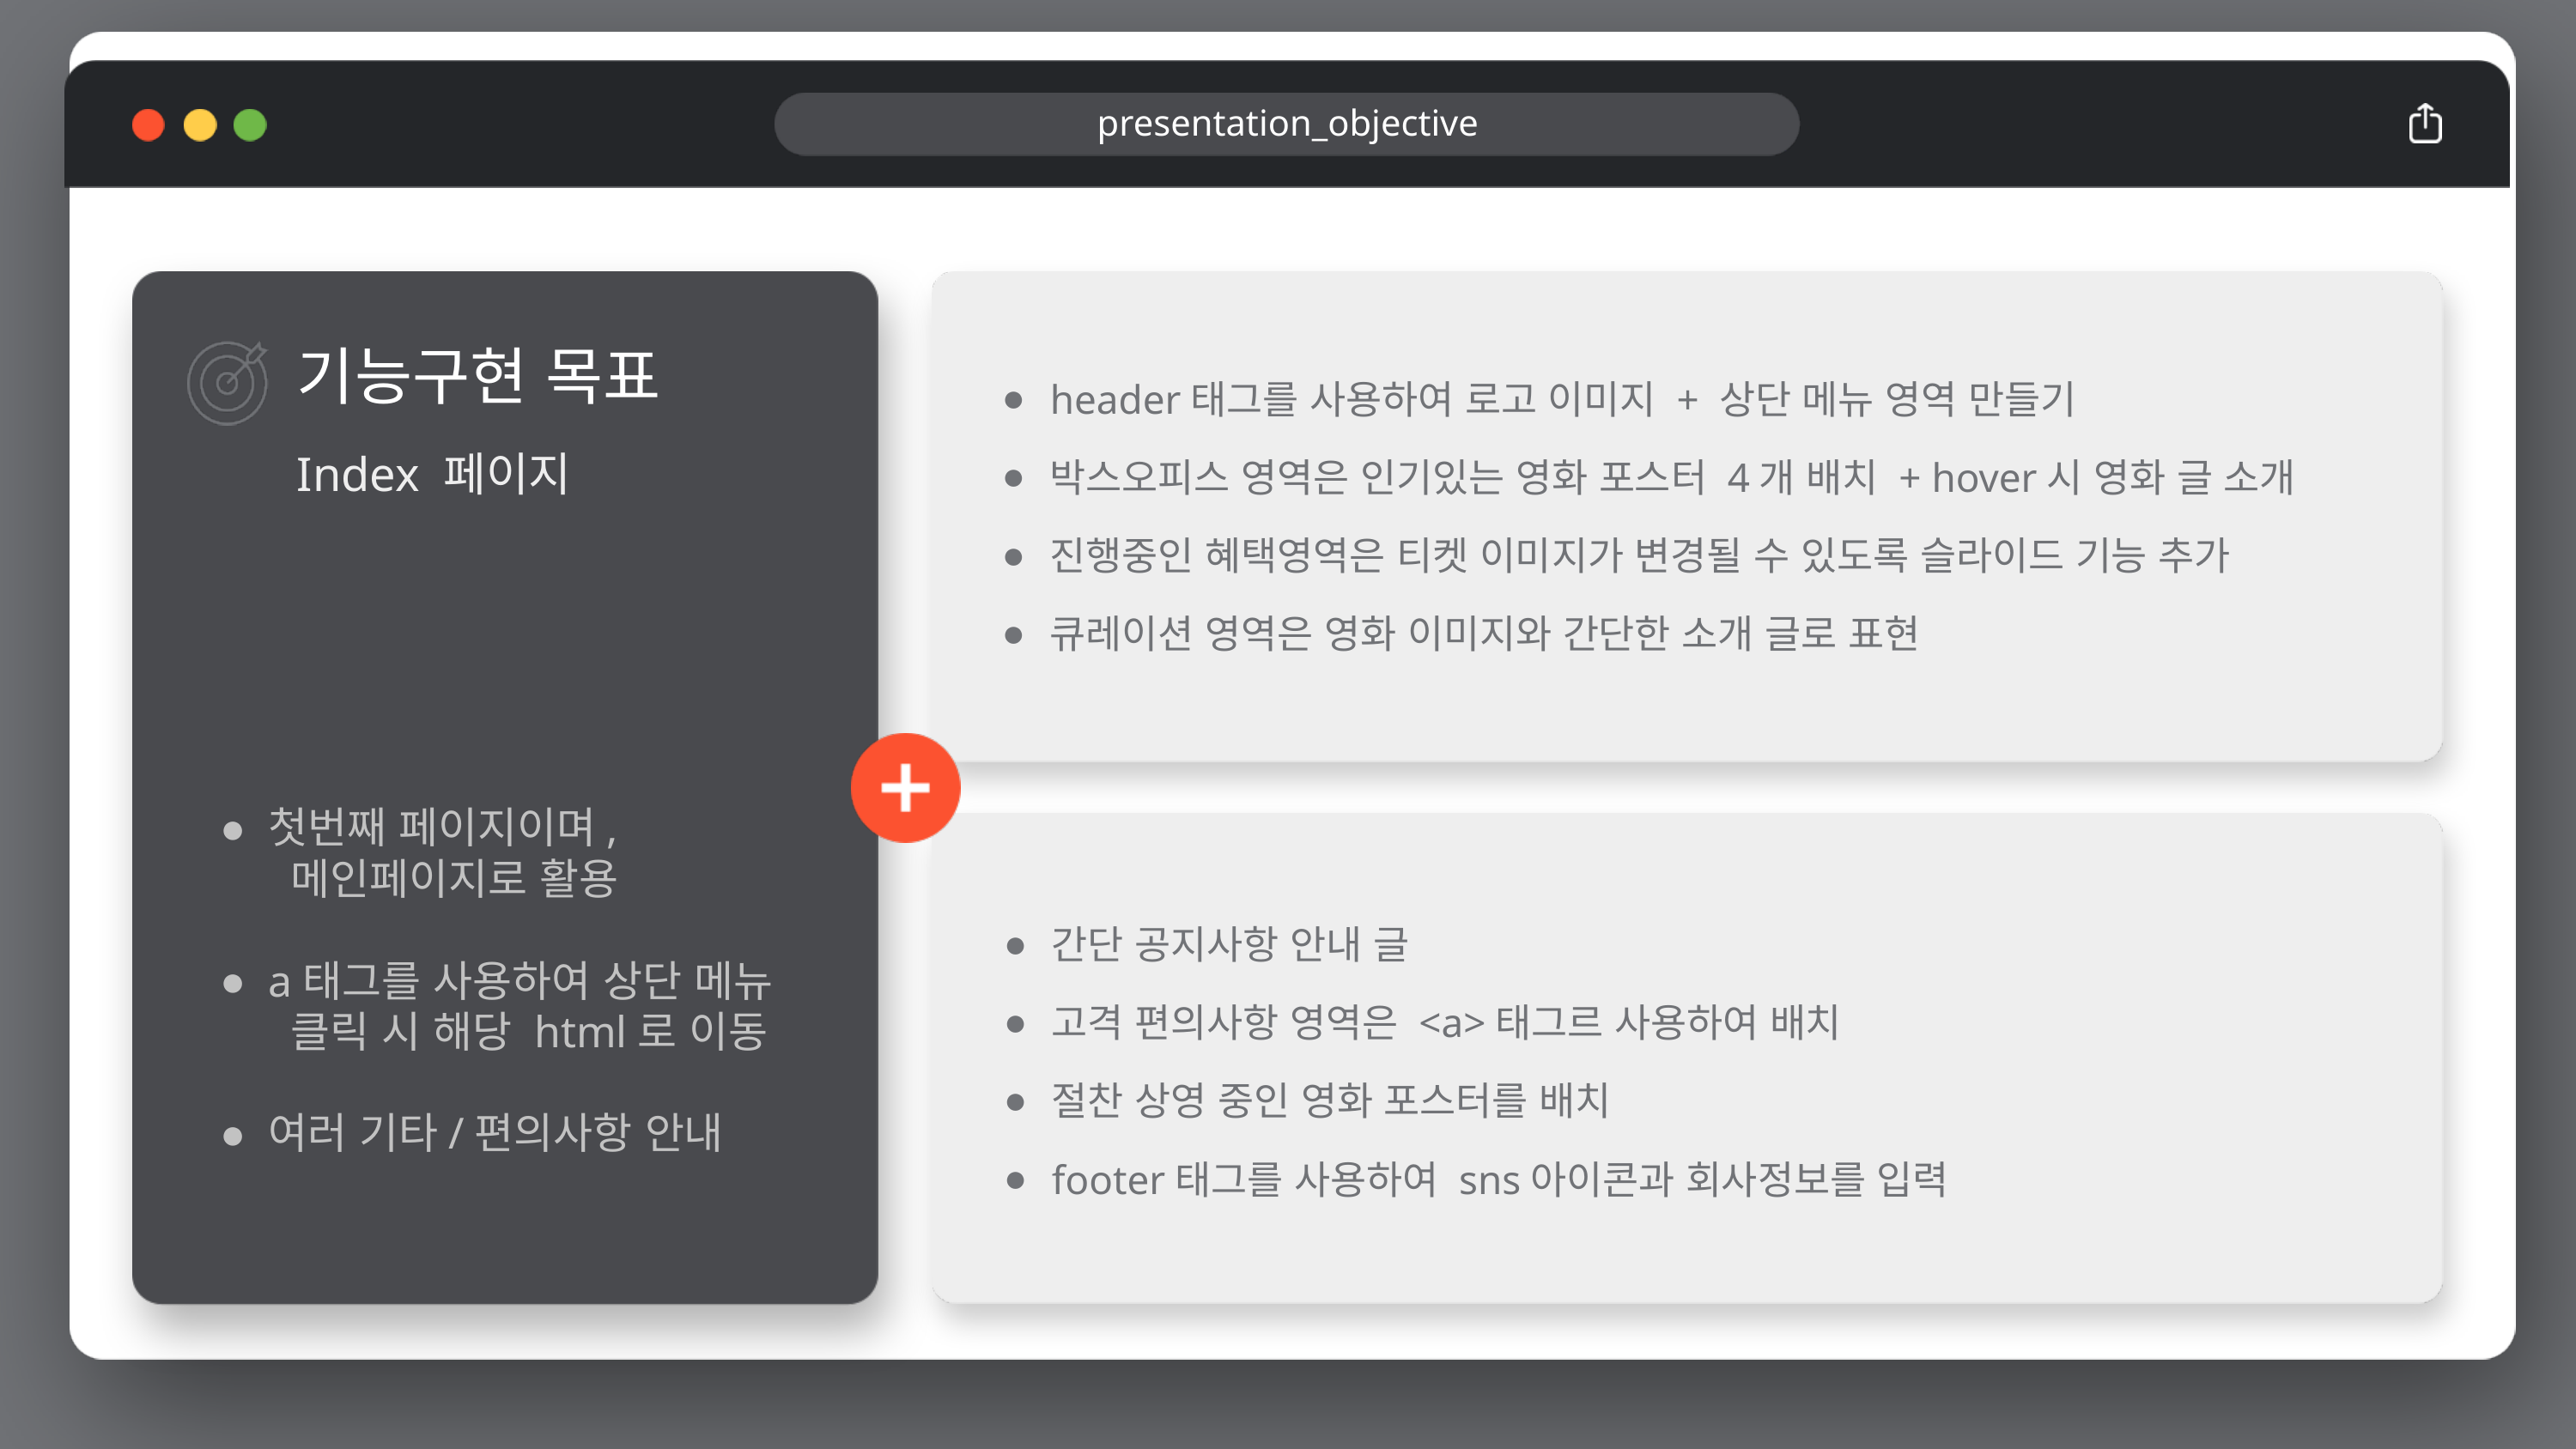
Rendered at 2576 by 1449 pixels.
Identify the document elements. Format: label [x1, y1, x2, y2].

picture [64, 32, 2516, 1360]
